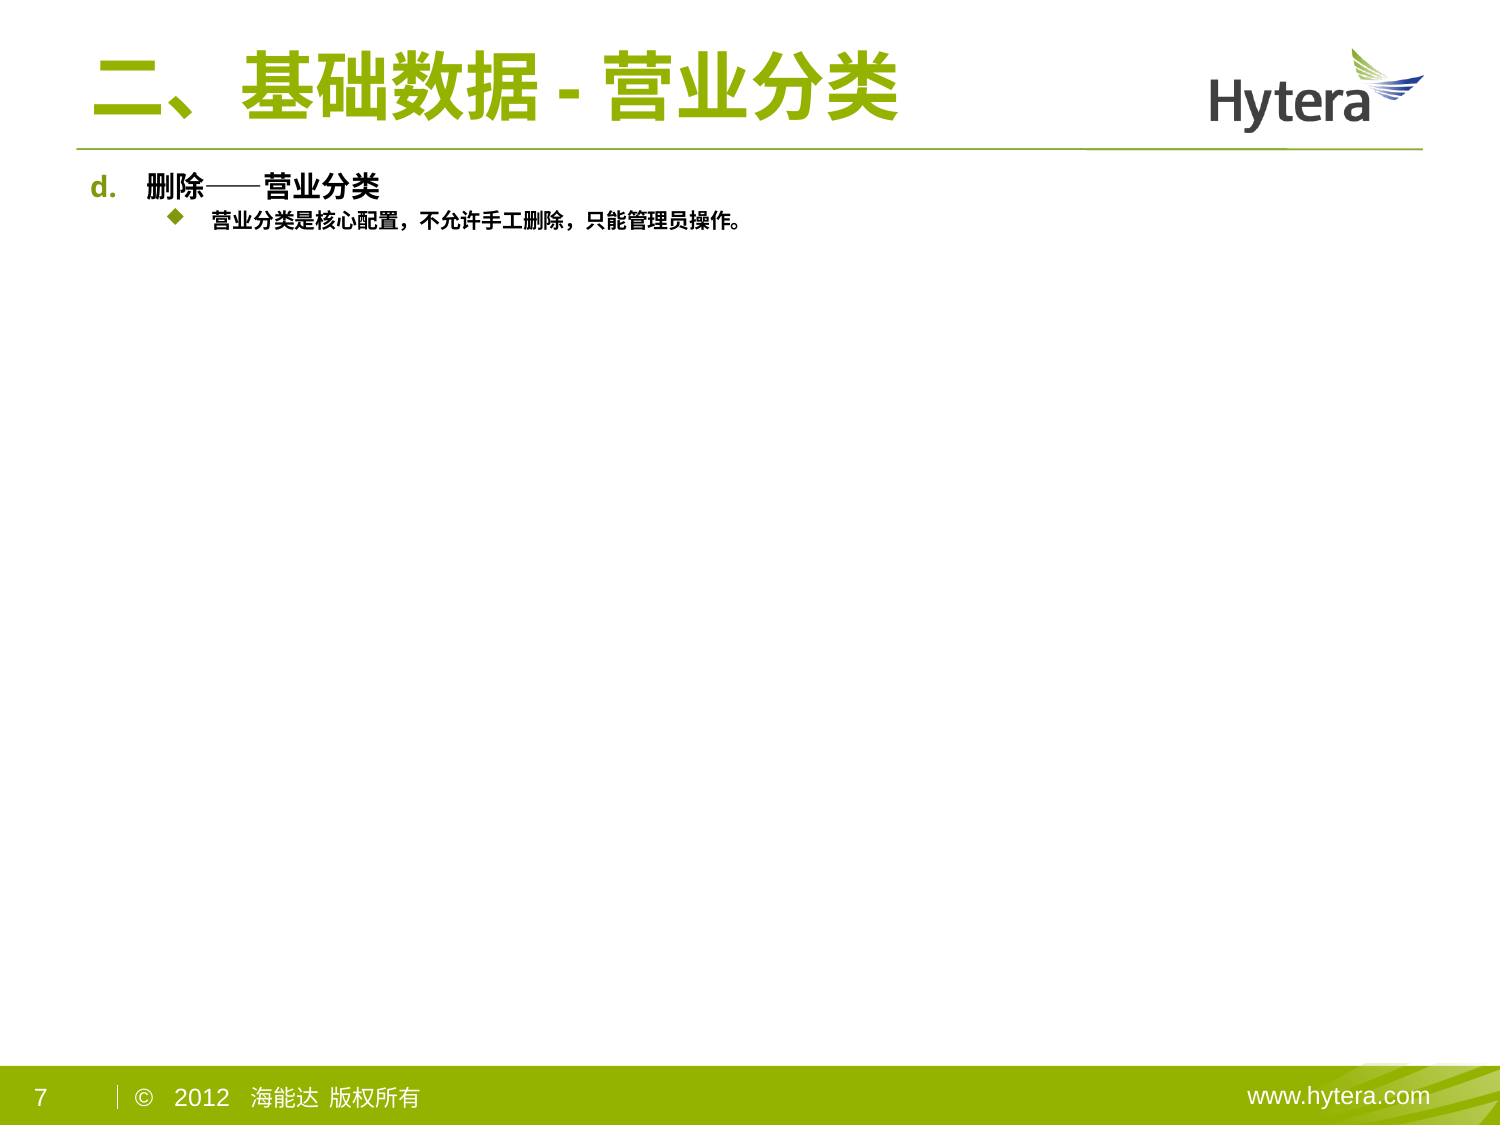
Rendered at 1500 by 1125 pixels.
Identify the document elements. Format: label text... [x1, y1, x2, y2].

title 二、基础数据-营业分类 [75, 38, 1425, 131]
picture [1135, 1063, 1500, 1125]
list 删除——营业分类 营业分类是核心配置，不允许手工删除，只能管理员操作。 [75, 160, 1425, 1059]
